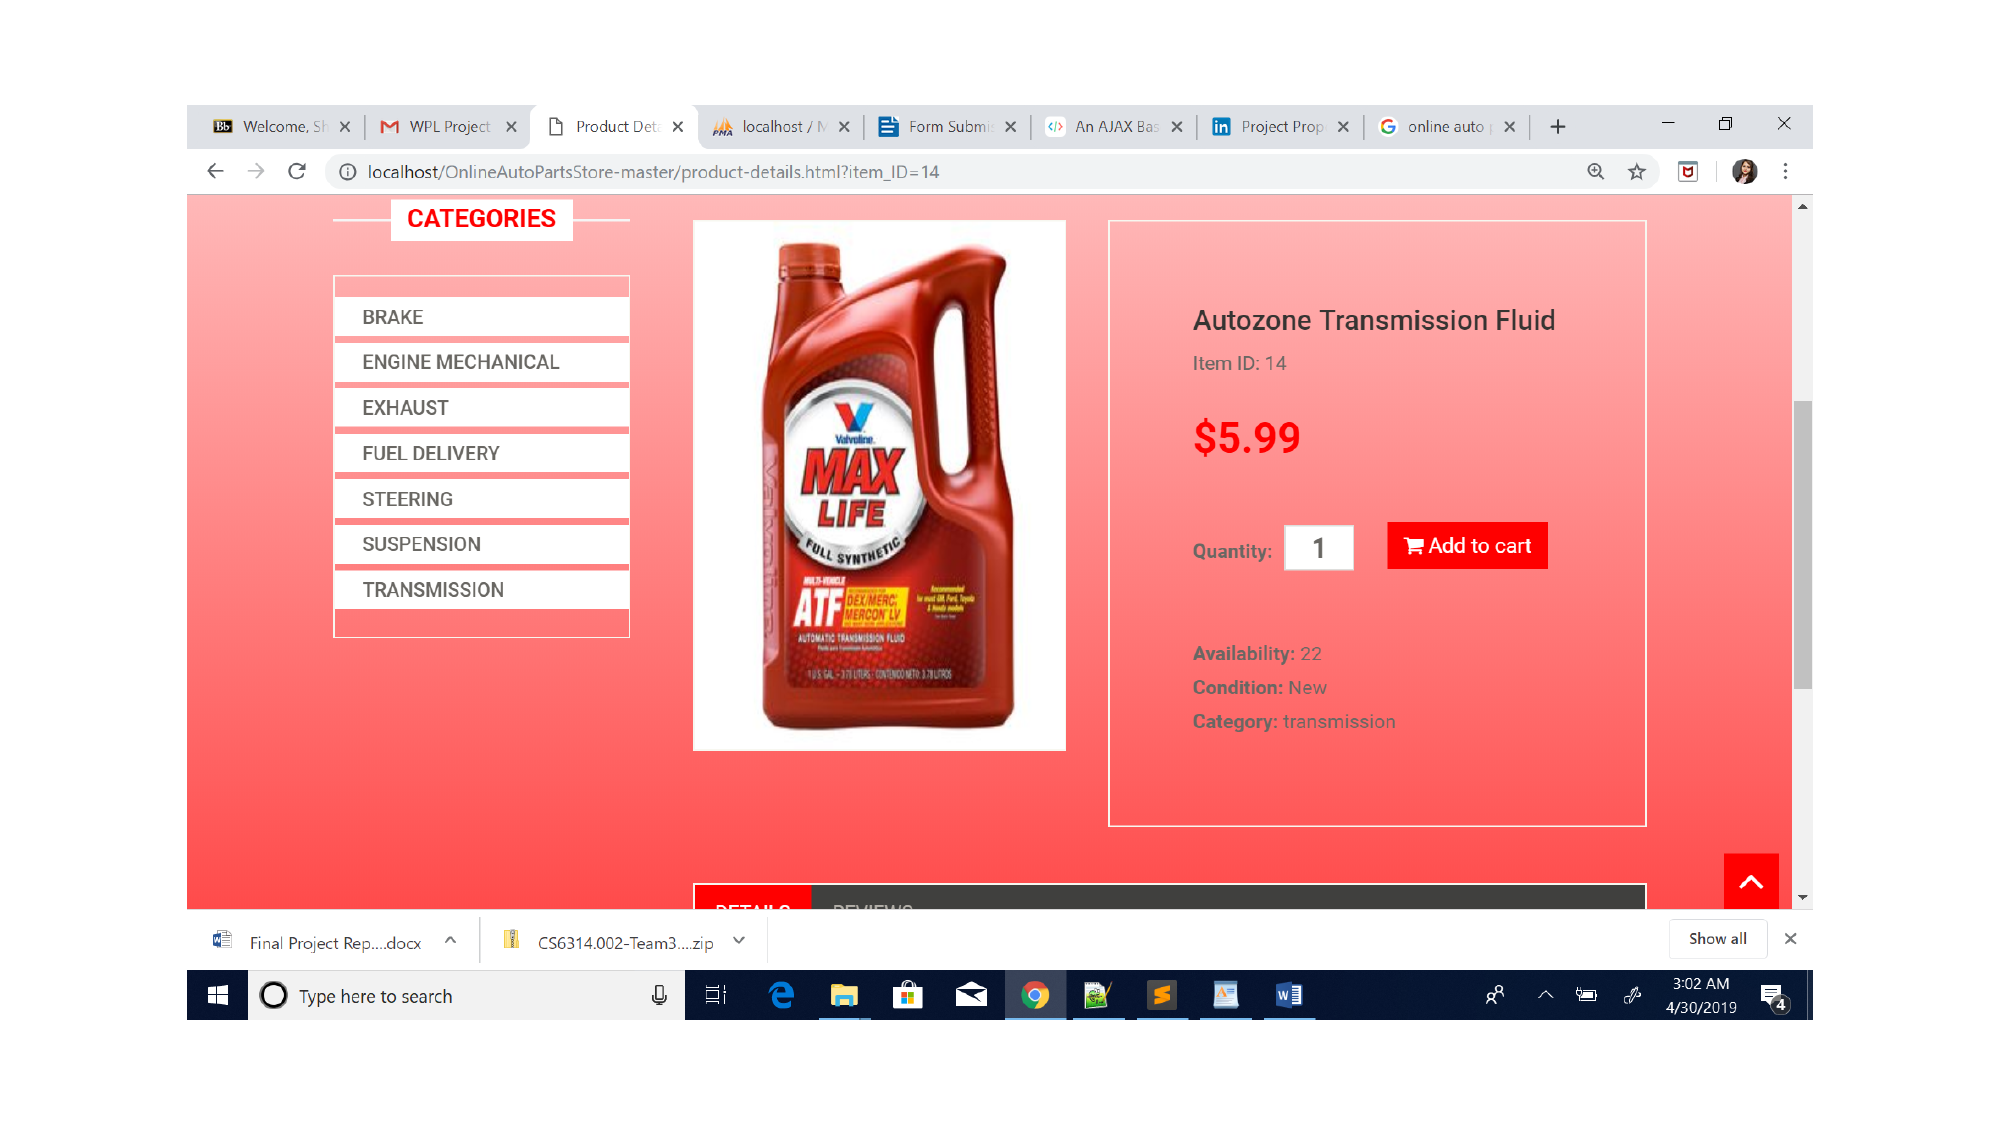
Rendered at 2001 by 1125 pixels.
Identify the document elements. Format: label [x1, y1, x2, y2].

picture [187, 105, 1813, 1020]
